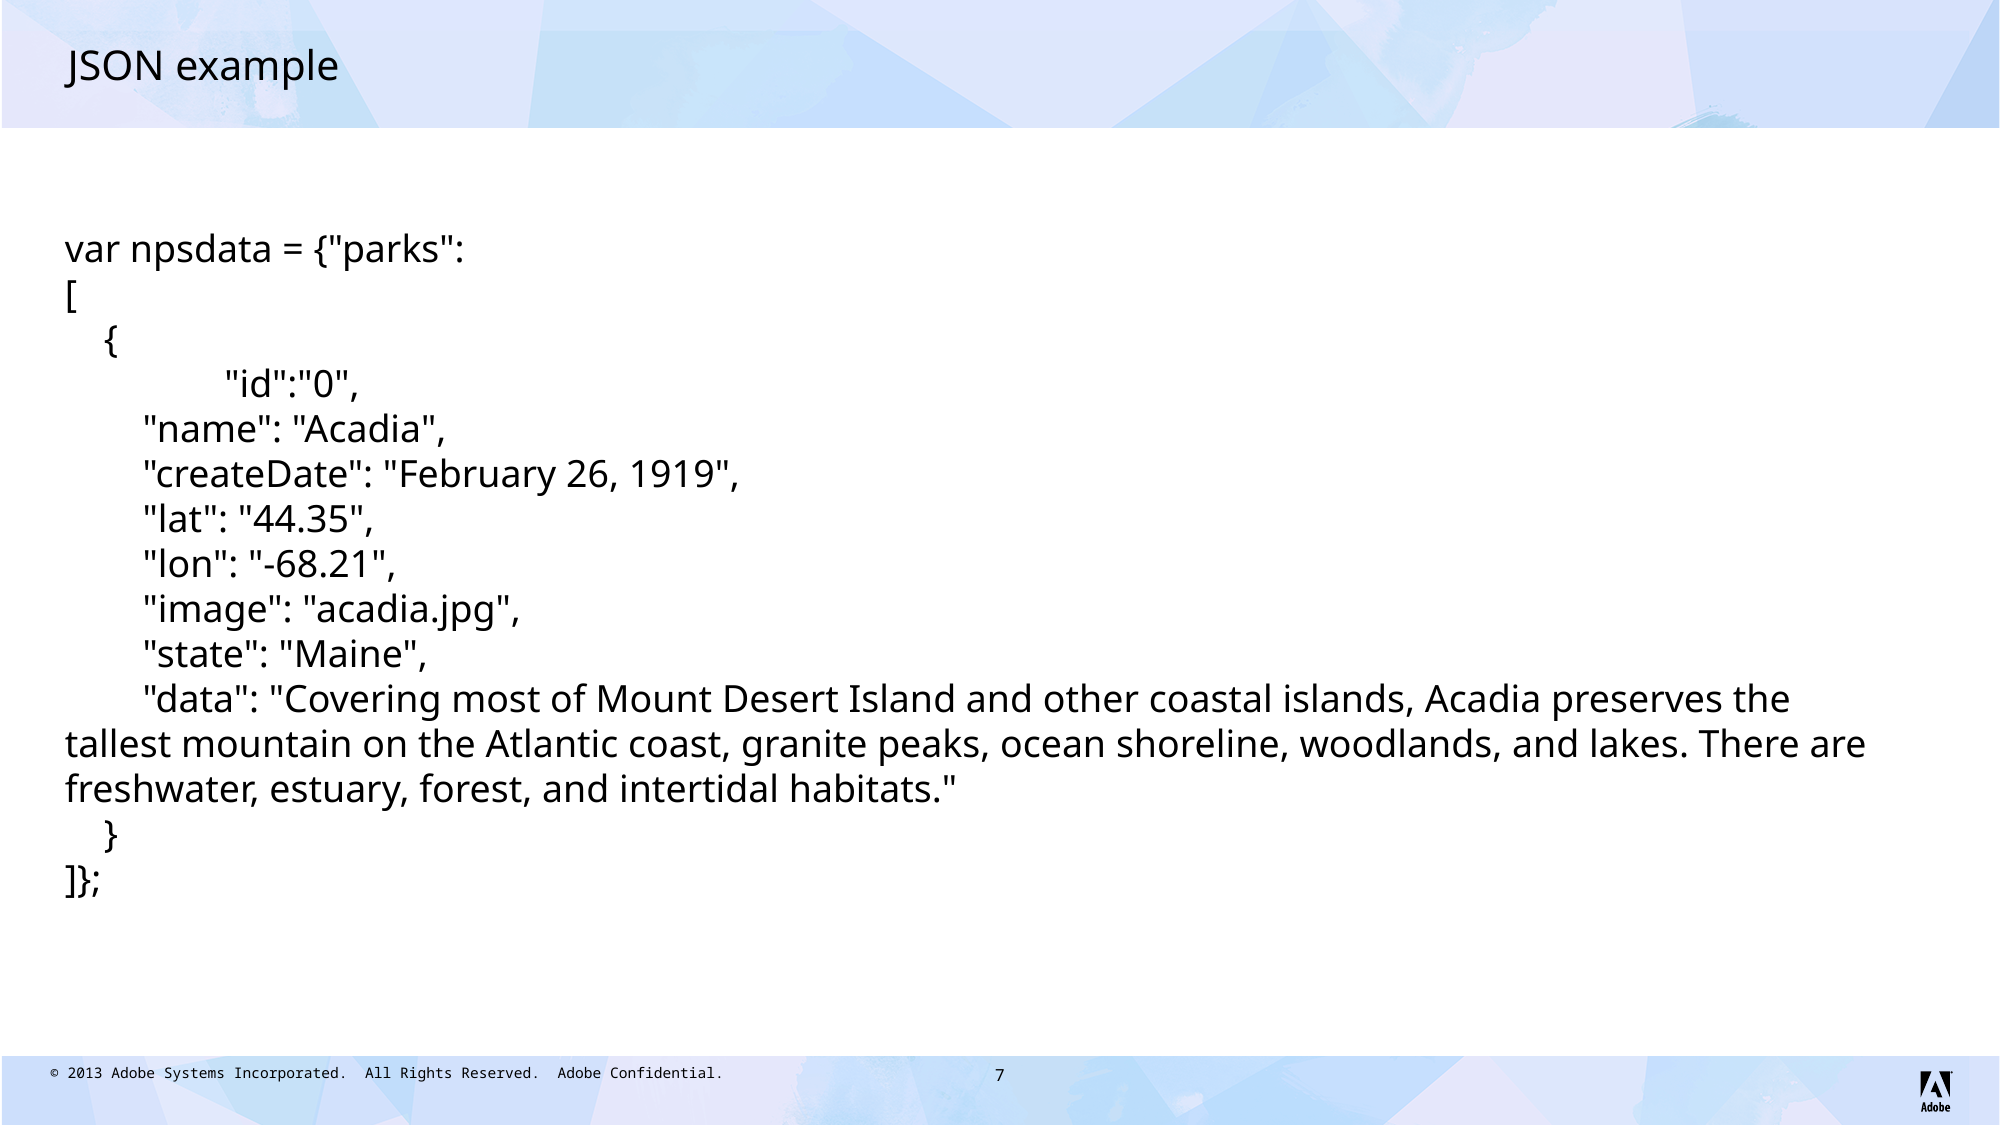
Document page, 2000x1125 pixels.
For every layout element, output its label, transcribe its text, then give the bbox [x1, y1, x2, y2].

text_box var npsdata = {"parks": [ { "id":"0", "name": "Acadia", "createDate": "February 26, 1919", "lat": "44.35", "lon": "-68.21", "image": "acadia.jpg", "state": "Maine", "data": "Covering most of Mount Desert Island and other coastal islands, Acadia preserves the tallest mountain on the Atlantic coast, granite peaks, ocean shoreline, woodlands, and lakes. There are freshwater, estuary, forest, and intertidal habitats." } ]}; [49, 217, 1912, 908]
title JSON example [49, 30, 1950, 98]
picture [1, 0, 2000, 128]
slide_number 7 [916, 1062, 1083, 1091]
picture [1, 1056, 2000, 1125]
